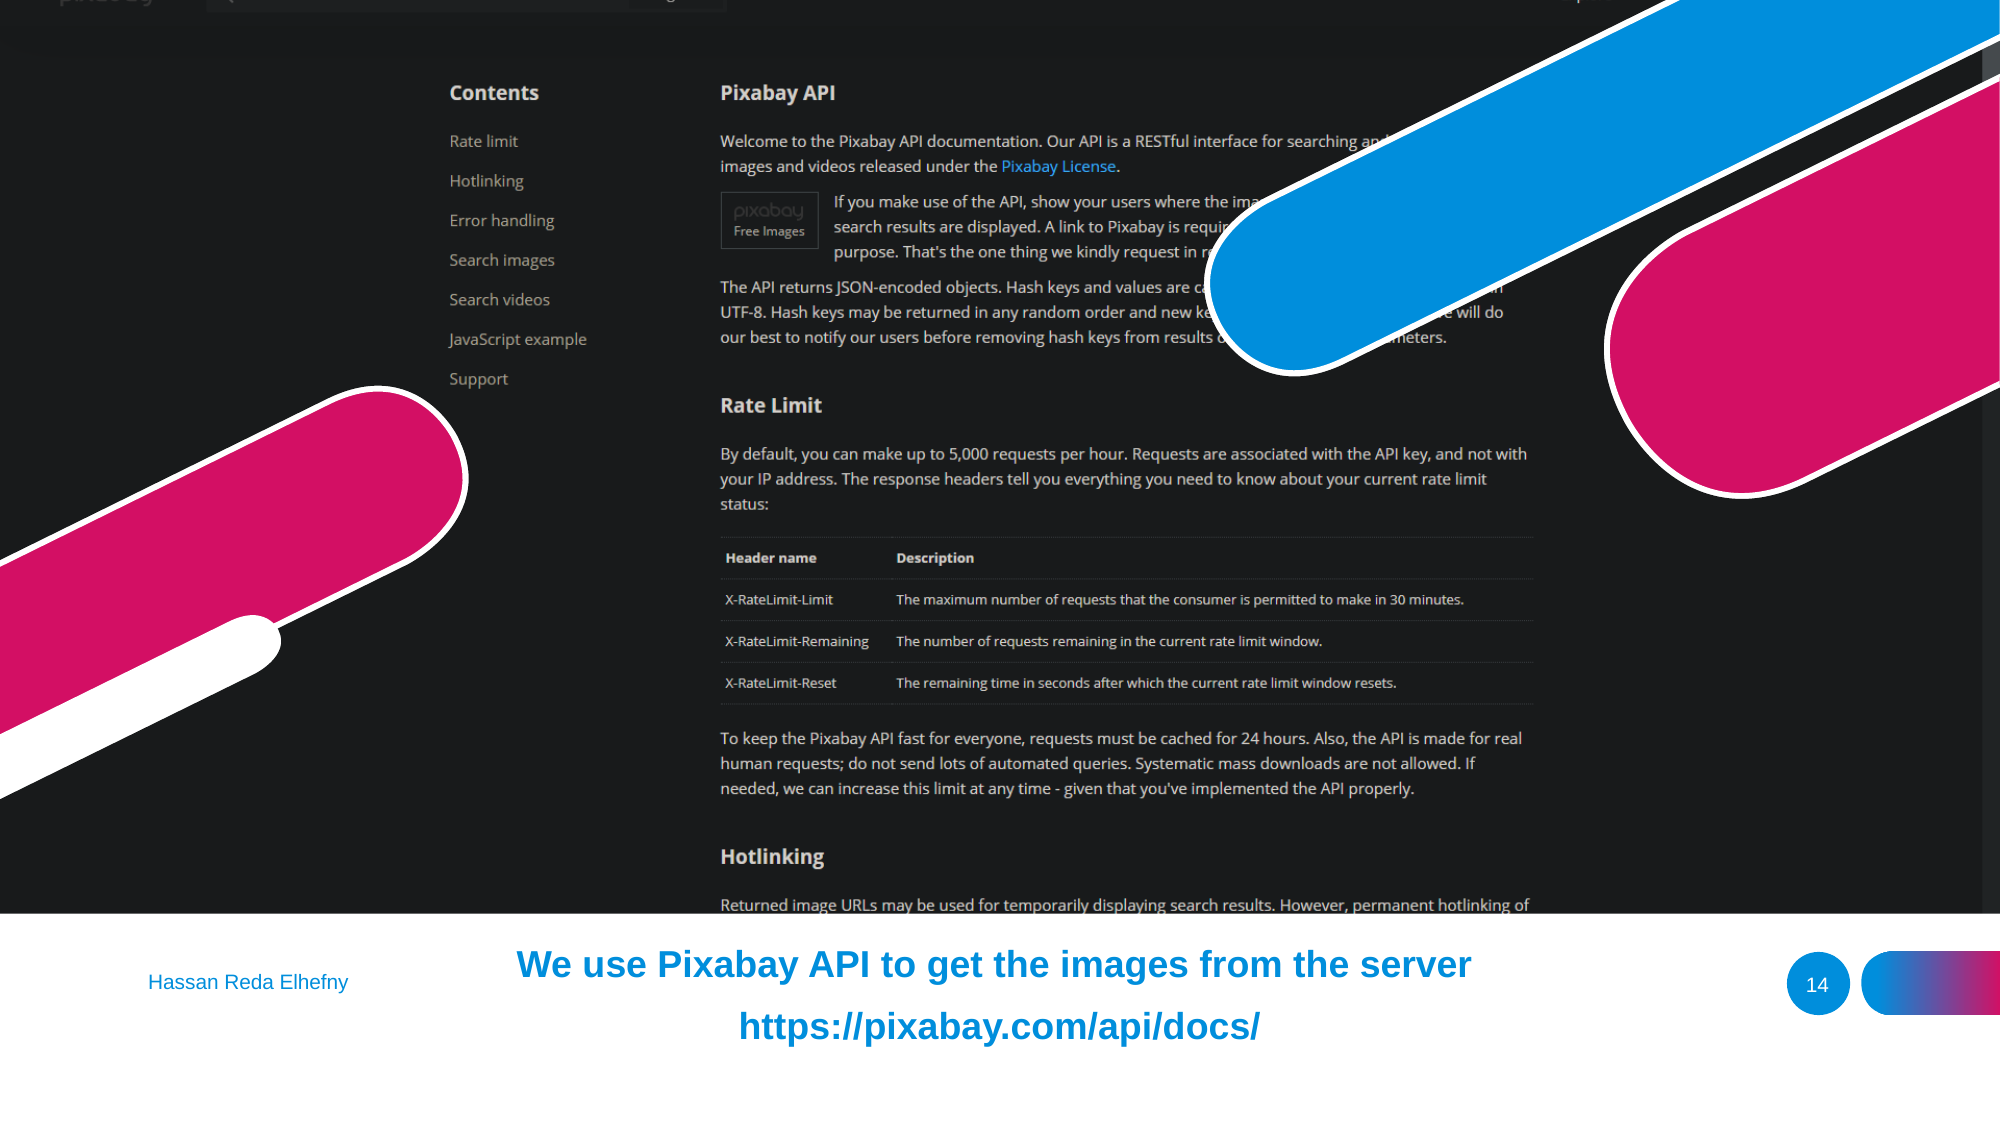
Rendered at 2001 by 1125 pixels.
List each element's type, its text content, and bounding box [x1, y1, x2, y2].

list We use Pixabay API to get the images from the server https://pixabay.com/api/docs/ [395, 938, 1605, 1094]
slide_number 14 [1772, 954, 1863, 1015]
footer Hassan Reda Elhefny [133, 951, 395, 1011]
picture [0, 0, 2000, 914]
